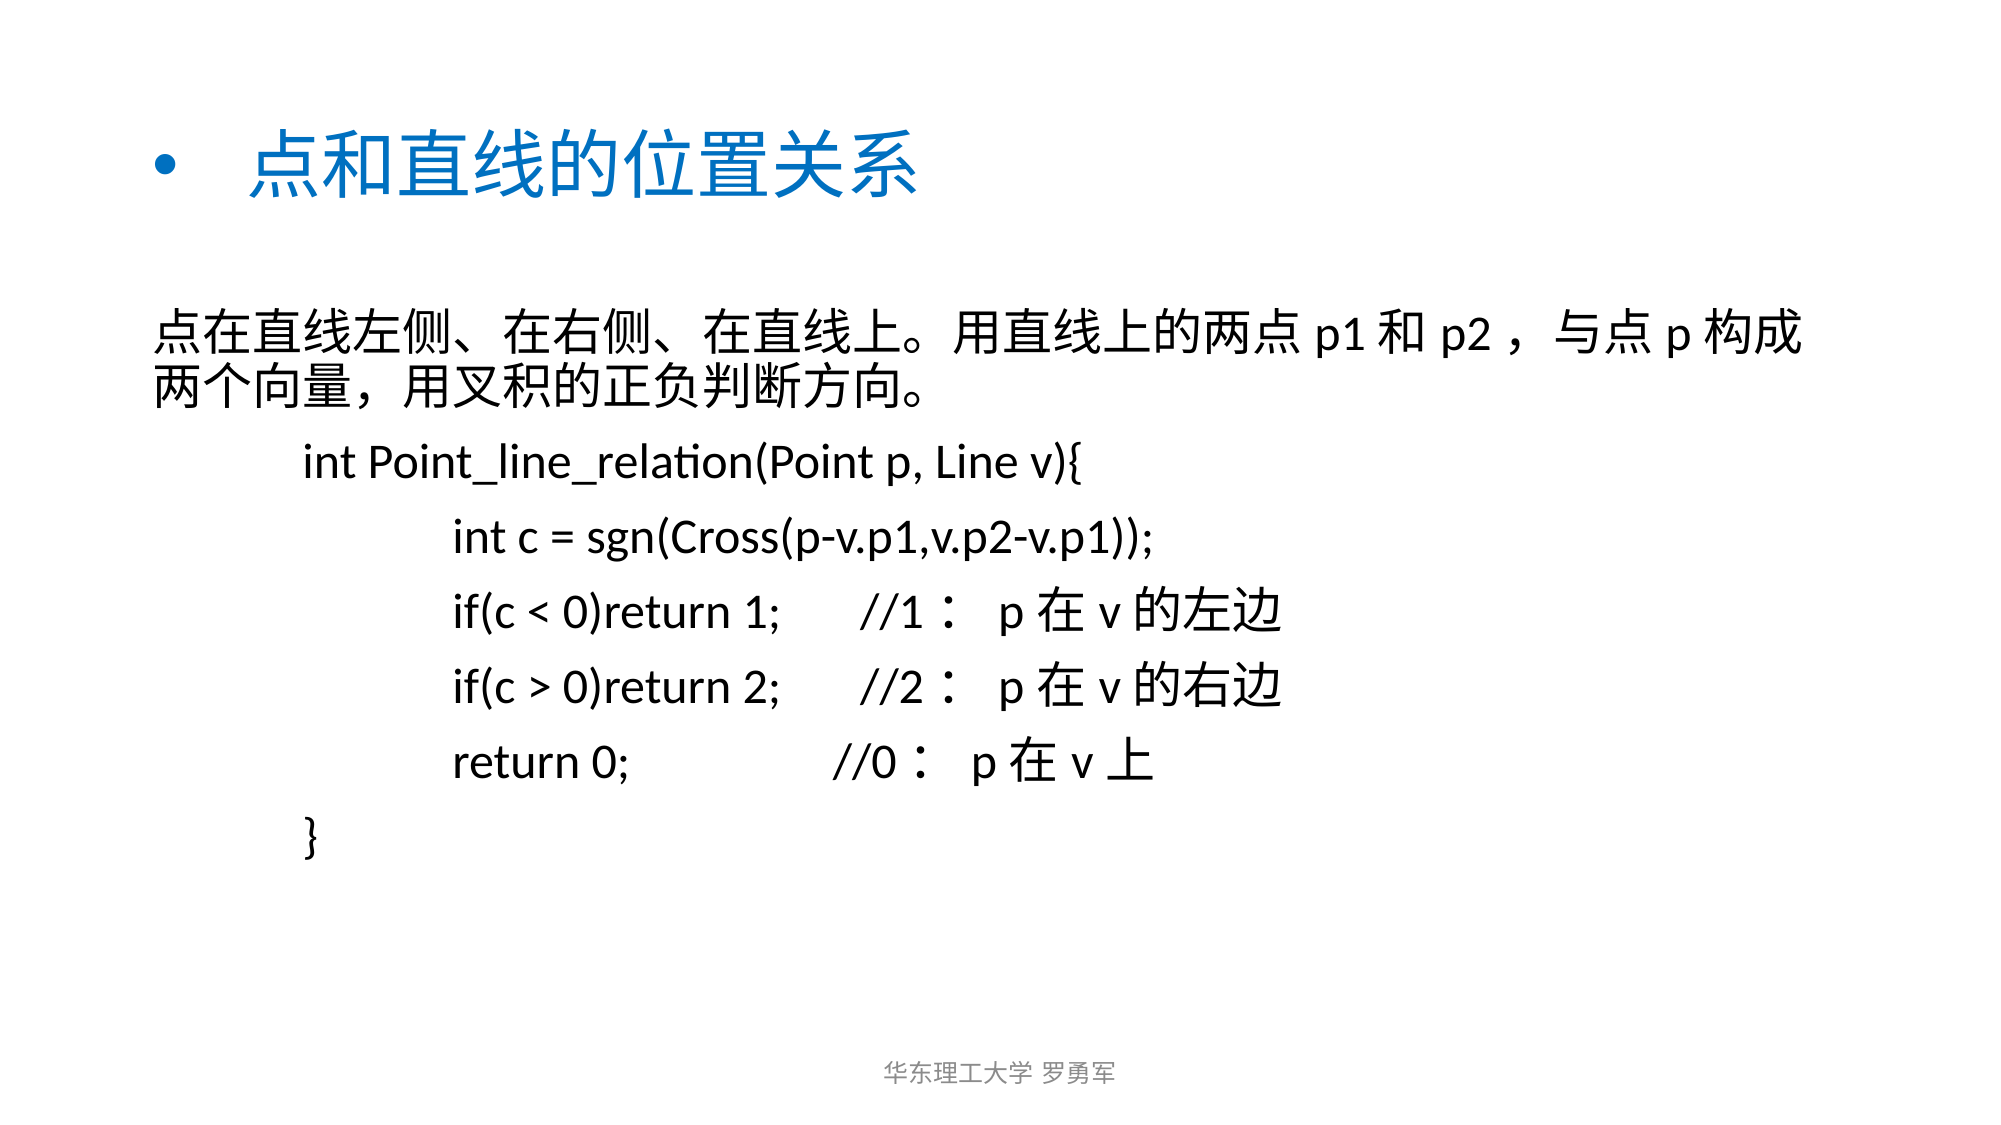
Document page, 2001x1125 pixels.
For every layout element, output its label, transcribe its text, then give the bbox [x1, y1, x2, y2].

title 点和直线的位置关系 [137, 59, 1863, 278]
list 点在直线左侧、在右侧、在直线上。用直线上的两点p1和p2，与点p构成两个向量，用叉积的正负判断方向。 int Point_line_relation(Point p, Line v){ int c = sgn(Cross(p-v.p1,v.p2-v.p1)); if(c < 0)return 1; //1：p在v的左边 if(c > 0)return 2; //2：p在v的右边 return 0; //0：p在v上 } [137, 299, 1863, 1014]
footer 华东理工大学 罗勇军 [662, 1042, 1338, 1103]
